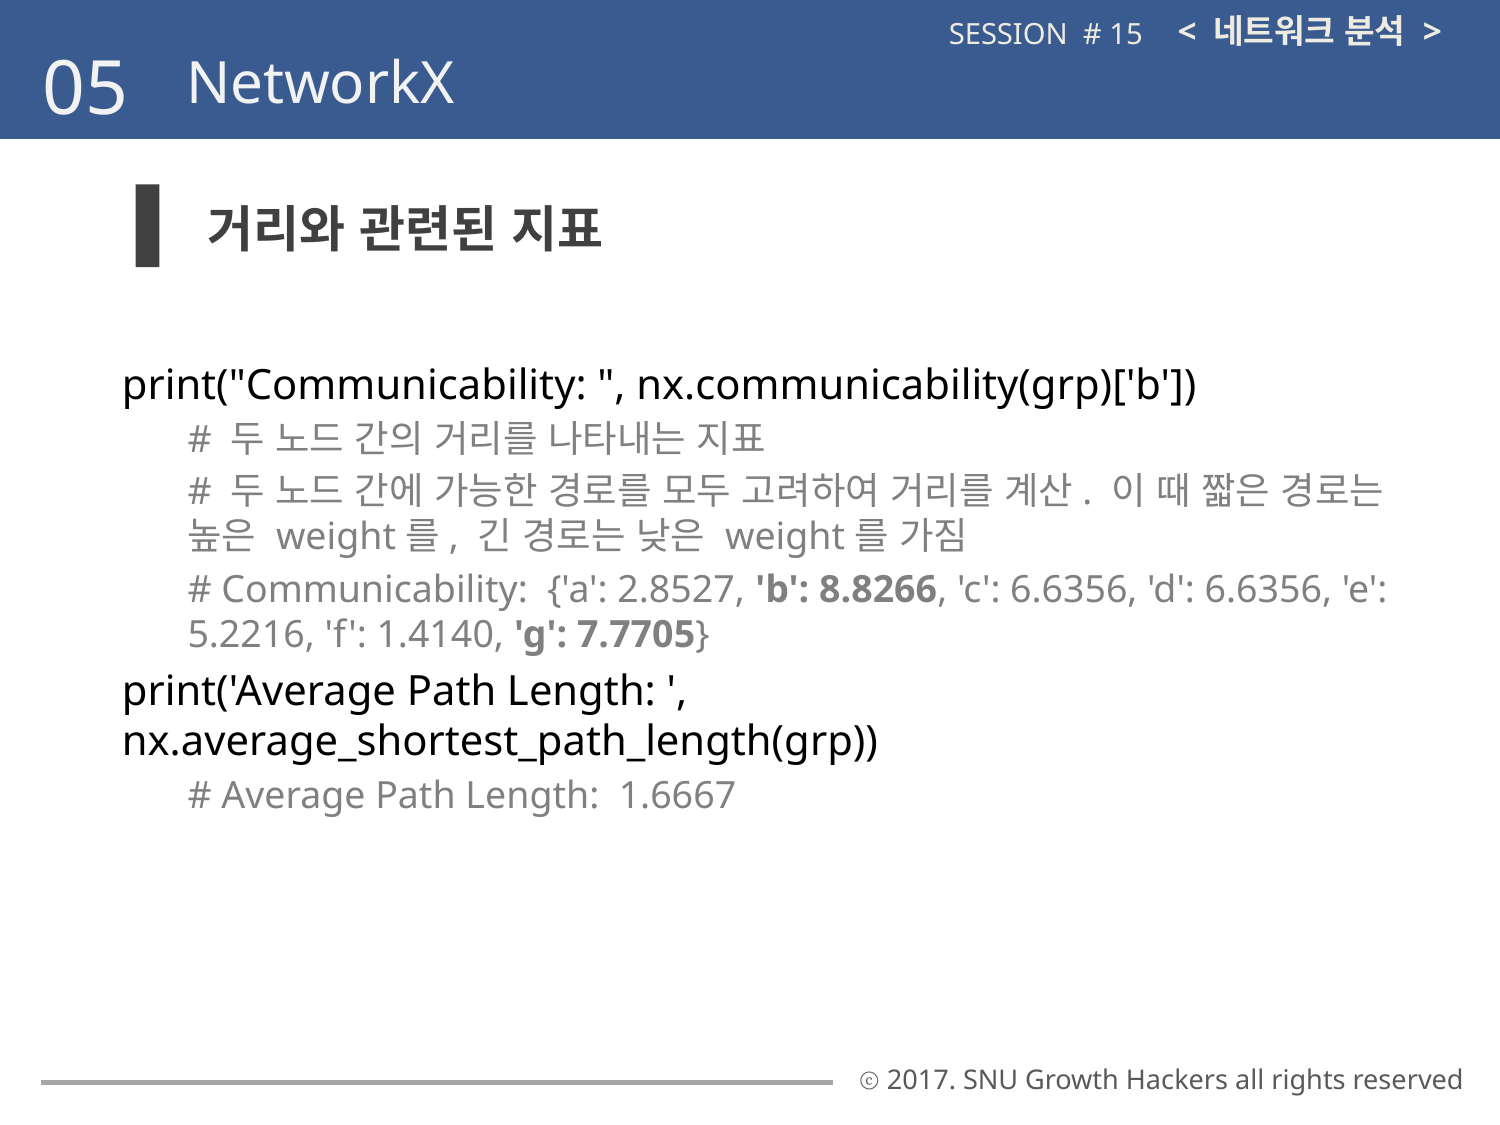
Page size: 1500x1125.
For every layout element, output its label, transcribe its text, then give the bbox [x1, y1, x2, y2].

text_box < 네트워크 분석 > [1162, 2, 1457, 58]
text_box 05 [27, 32, 144, 138]
text_box [0, 0, 1500, 139]
text_box ⓒ 2017. SNU Growth Hackers all rights reserved [844, 1055, 1495, 1103]
text_box SESSION # 15 [934, 7, 1166, 58]
text_box 거리와 관련된 지표 [193, 189, 619, 265]
text_box NetworkX [171, 37, 470, 123]
text_box [134, 182, 161, 269]
list print("Communicability: ", nx.communicability(grp)['b']) # 두 노드 간의 거리를 나타내는 지표 # 두 노드 간에 가능한 경로를 모두 고려하여 거리를 계산. 이 때 짧은 경로는 높은 weight를, 긴 경로는 낮은 weight를 가짐 # Communicability: {'a': 2.8527, 'b': 8.8266, 'c': 6.6356, 'd': 6.6356, 'e': 5.2216, 'f': 1.4140, 'g': 7.7705} print('Average Path Length: ', nx.average_shortest_path_length(grp)) # Average Path Length: 1.6667 [41, 349, 1425, 1005]
